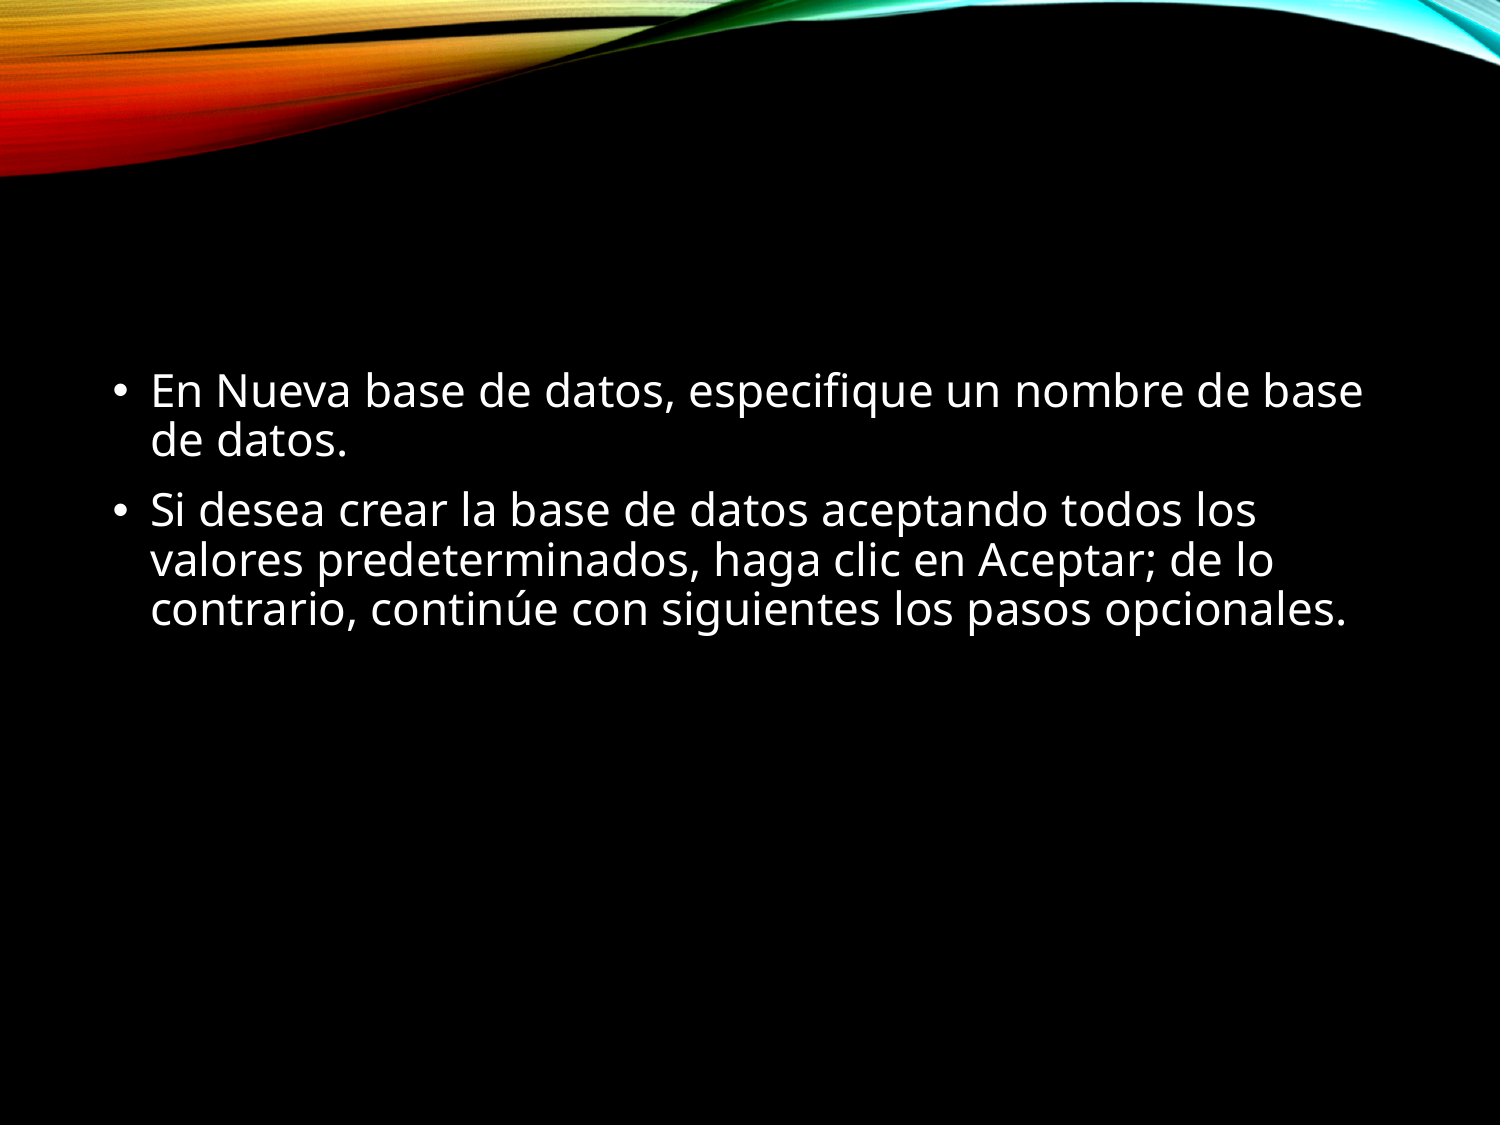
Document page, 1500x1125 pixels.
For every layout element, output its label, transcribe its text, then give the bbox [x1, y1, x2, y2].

list En Nueva base de datos, especifique un nombre de base de datos. Si desea crear la base de datos aceptando todos los valores predeterminados, haga clic en Aceptar; de lo contrario, continúe con siguientes los pasos opcionales. [97, 360, 1403, 1028]
picture [0, 0, 1500, 178]
